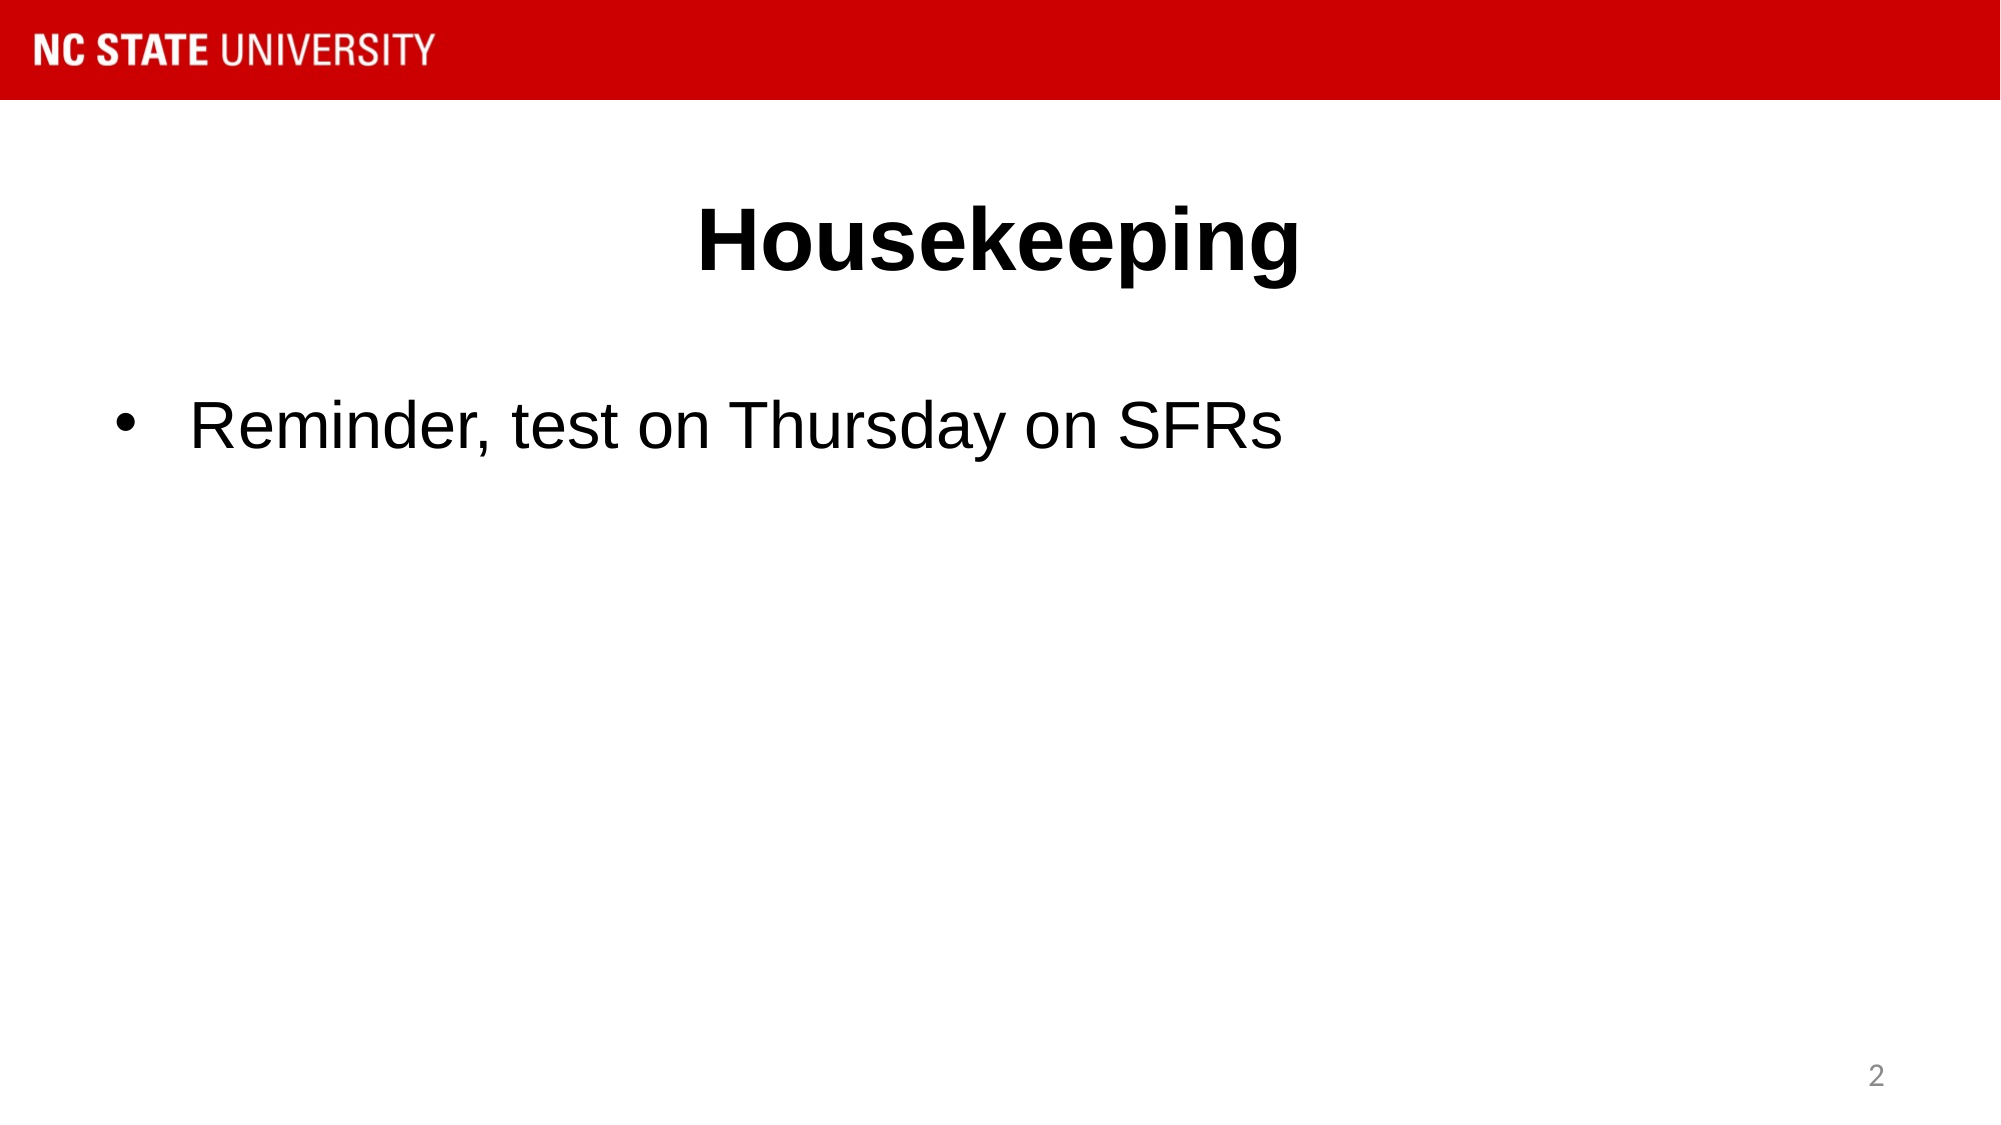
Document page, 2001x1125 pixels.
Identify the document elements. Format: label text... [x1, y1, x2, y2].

picture [0, 0, 2001, 100]
slide_number 2 [1433, 1042, 1900, 1103]
title Housekeeping [99, 147, 1900, 323]
list Reminder, test on Thursday on SFRs [99, 374, 1900, 1005]
